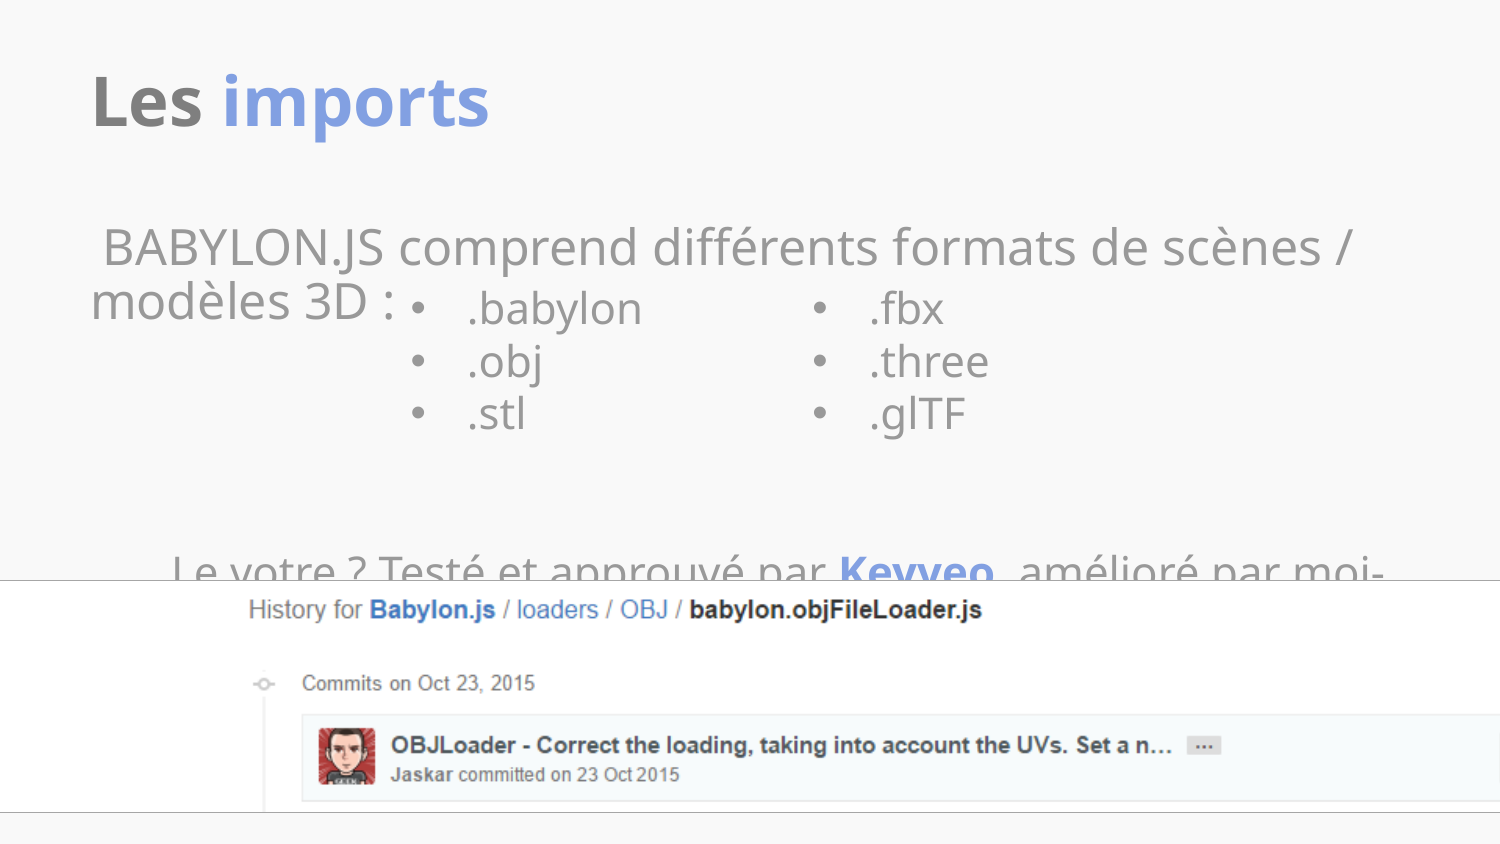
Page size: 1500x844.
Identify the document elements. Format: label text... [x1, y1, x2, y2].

list BABYLON.JS comprend différents formats de scènes / modèles 3D : Le votre ? Testé et approuvé par Keyveo, amélioré par moi-même [75, 215, 1425, 580]
text_box .babylon .obj .stl .fbx .three .glTF [320, 273, 1155, 580]
picture [0, 581, 1500, 813]
title Les imports [75, 33, 1425, 175]
